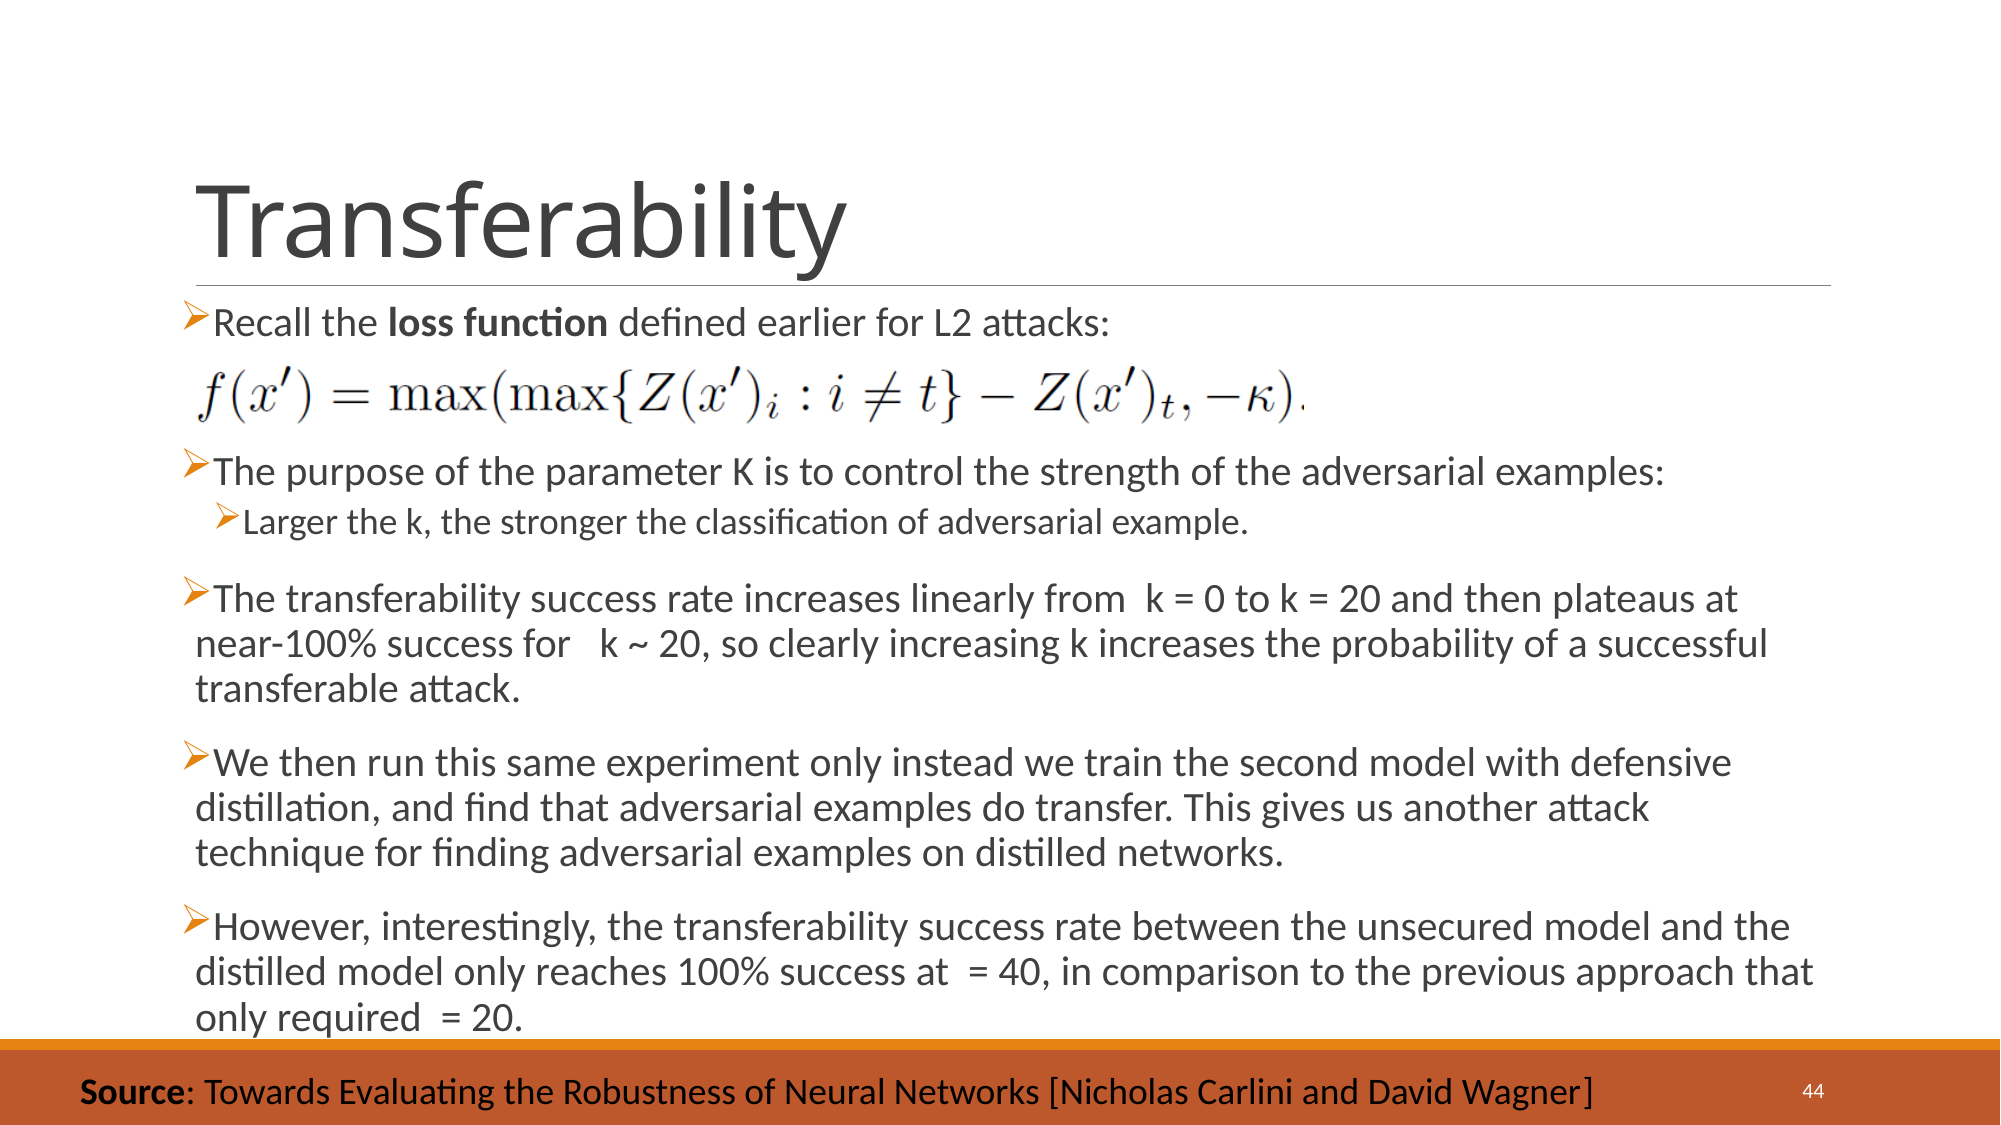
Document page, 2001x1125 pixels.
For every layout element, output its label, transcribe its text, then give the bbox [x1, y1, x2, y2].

text_box Source: Towards Evaluating the Robustness of Neural Networks [Nicholas Carlini and David Wagner] [65, 1059, 1725, 1125]
title Transferability [180, 47, 1830, 285]
picture [193, 352, 1305, 440]
slide_number 44 [1725, 1059, 1840, 1120]
list Recall the loss function defined earlier for L2 attacks: The purpose of the parameter K is to control the strength of the adversarial examples: Larger the k, the stronger the classification of adversarial example. The transferability success rate increases linearly from k = 0 to k = 20 and then plateaus at near-100% success for k ~ 20, so clearly increasing k increases the probability of a successful transferable attack. We then run this same experiment only instead we train the second model with defensive distillation, and find that adversarial examples do transfer. This gives us another attack technique for finding adversarial examples on distilled networks. However, interestingly, the transferability success rate between the unsecured model and the distilled model only reaches 100% success at = 40, in comparison to the previous approach that only required = 20. [180, 292, 1830, 1059]
